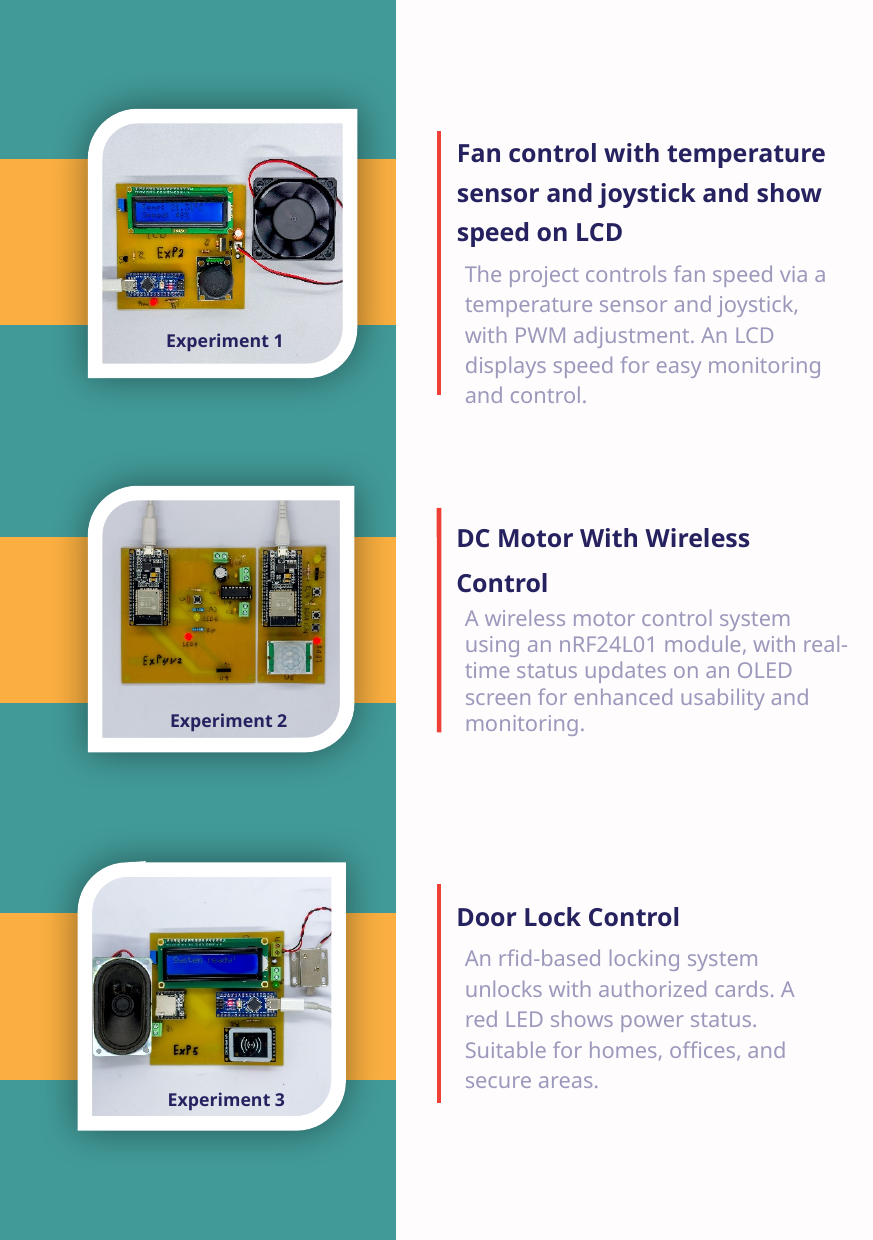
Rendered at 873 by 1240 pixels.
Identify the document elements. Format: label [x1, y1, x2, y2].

text_box [0, 536, 89, 704]
text_box [352, 536, 390, 704]
text_box [0, 913, 79, 1080]
text_box [0, 158, 89, 325]
picture [94, 115, 351, 372]
text_box [344, 913, 390, 1080]
text_box [354, 158, 390, 325]
picture [94, 492, 348, 746]
picture [84, 869, 339, 1124]
text_box [395, 0, 873, 1240]
